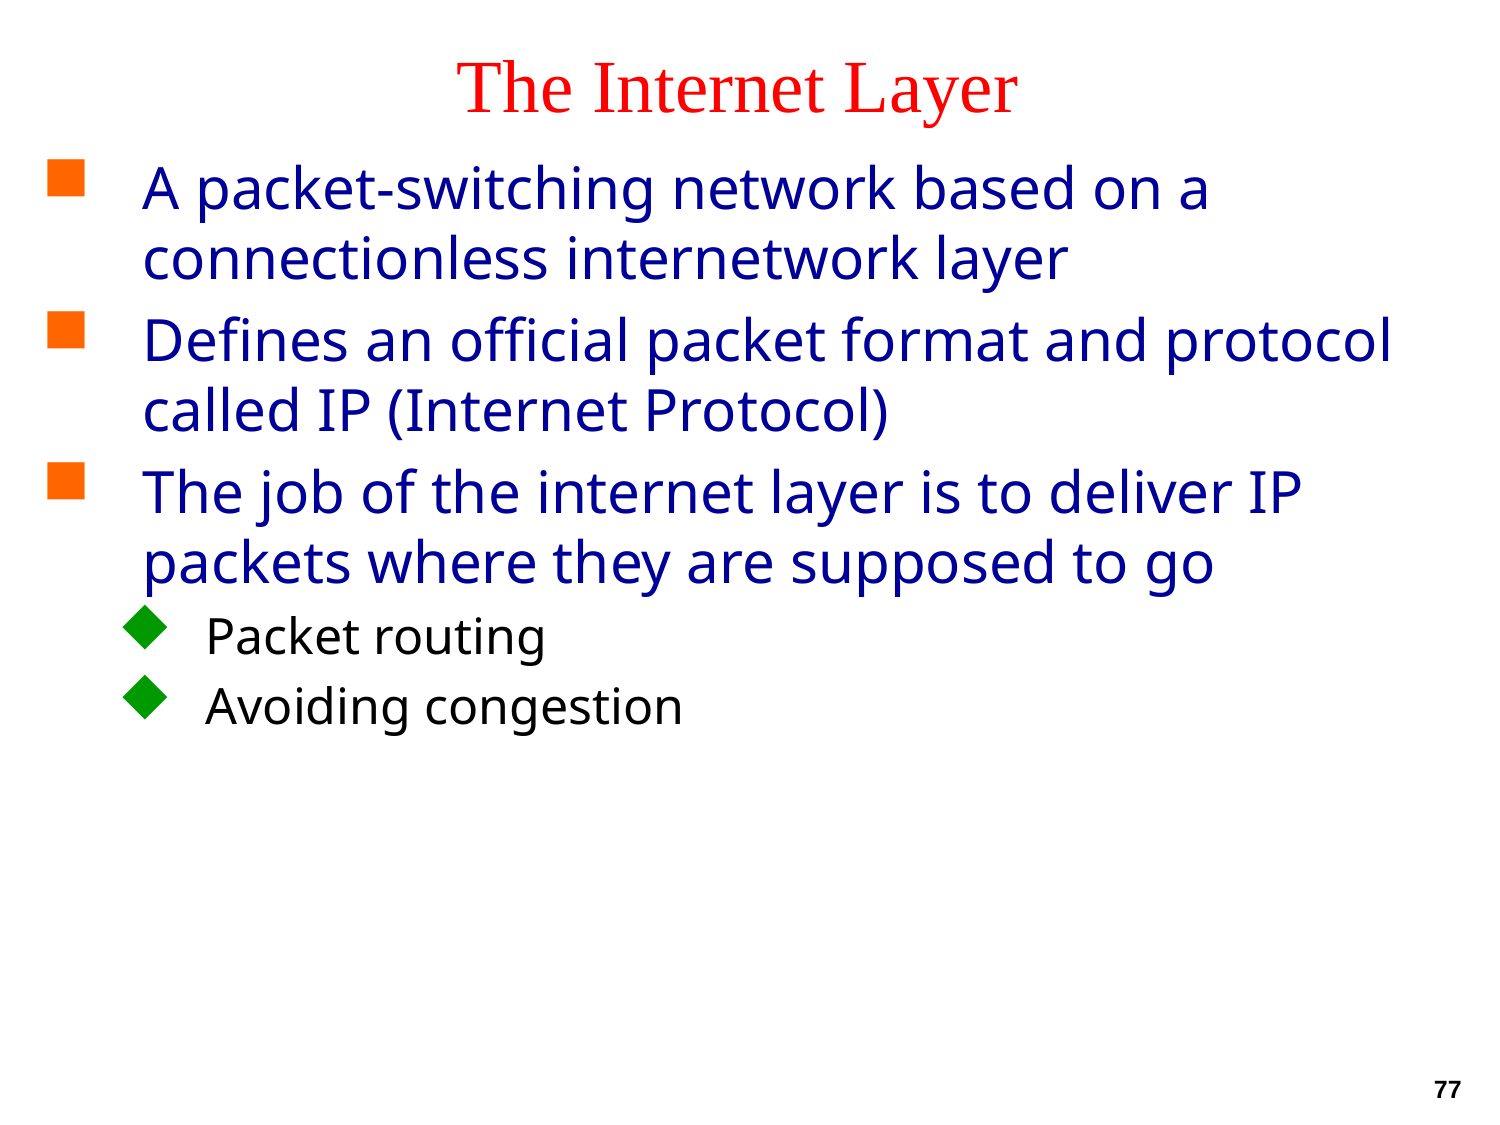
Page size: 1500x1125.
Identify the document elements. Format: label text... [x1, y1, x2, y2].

list A packet-switching network based on a connectionless internetwork layer Defines an official packet format and protocol called IP (Internet Protocol) The job of the internet layer is to deliver IP packets where they are supposed to go Packet routing Avoiding congestion [27, 144, 1463, 1093]
title The Internet Layer [25, 25, 1469, 141]
